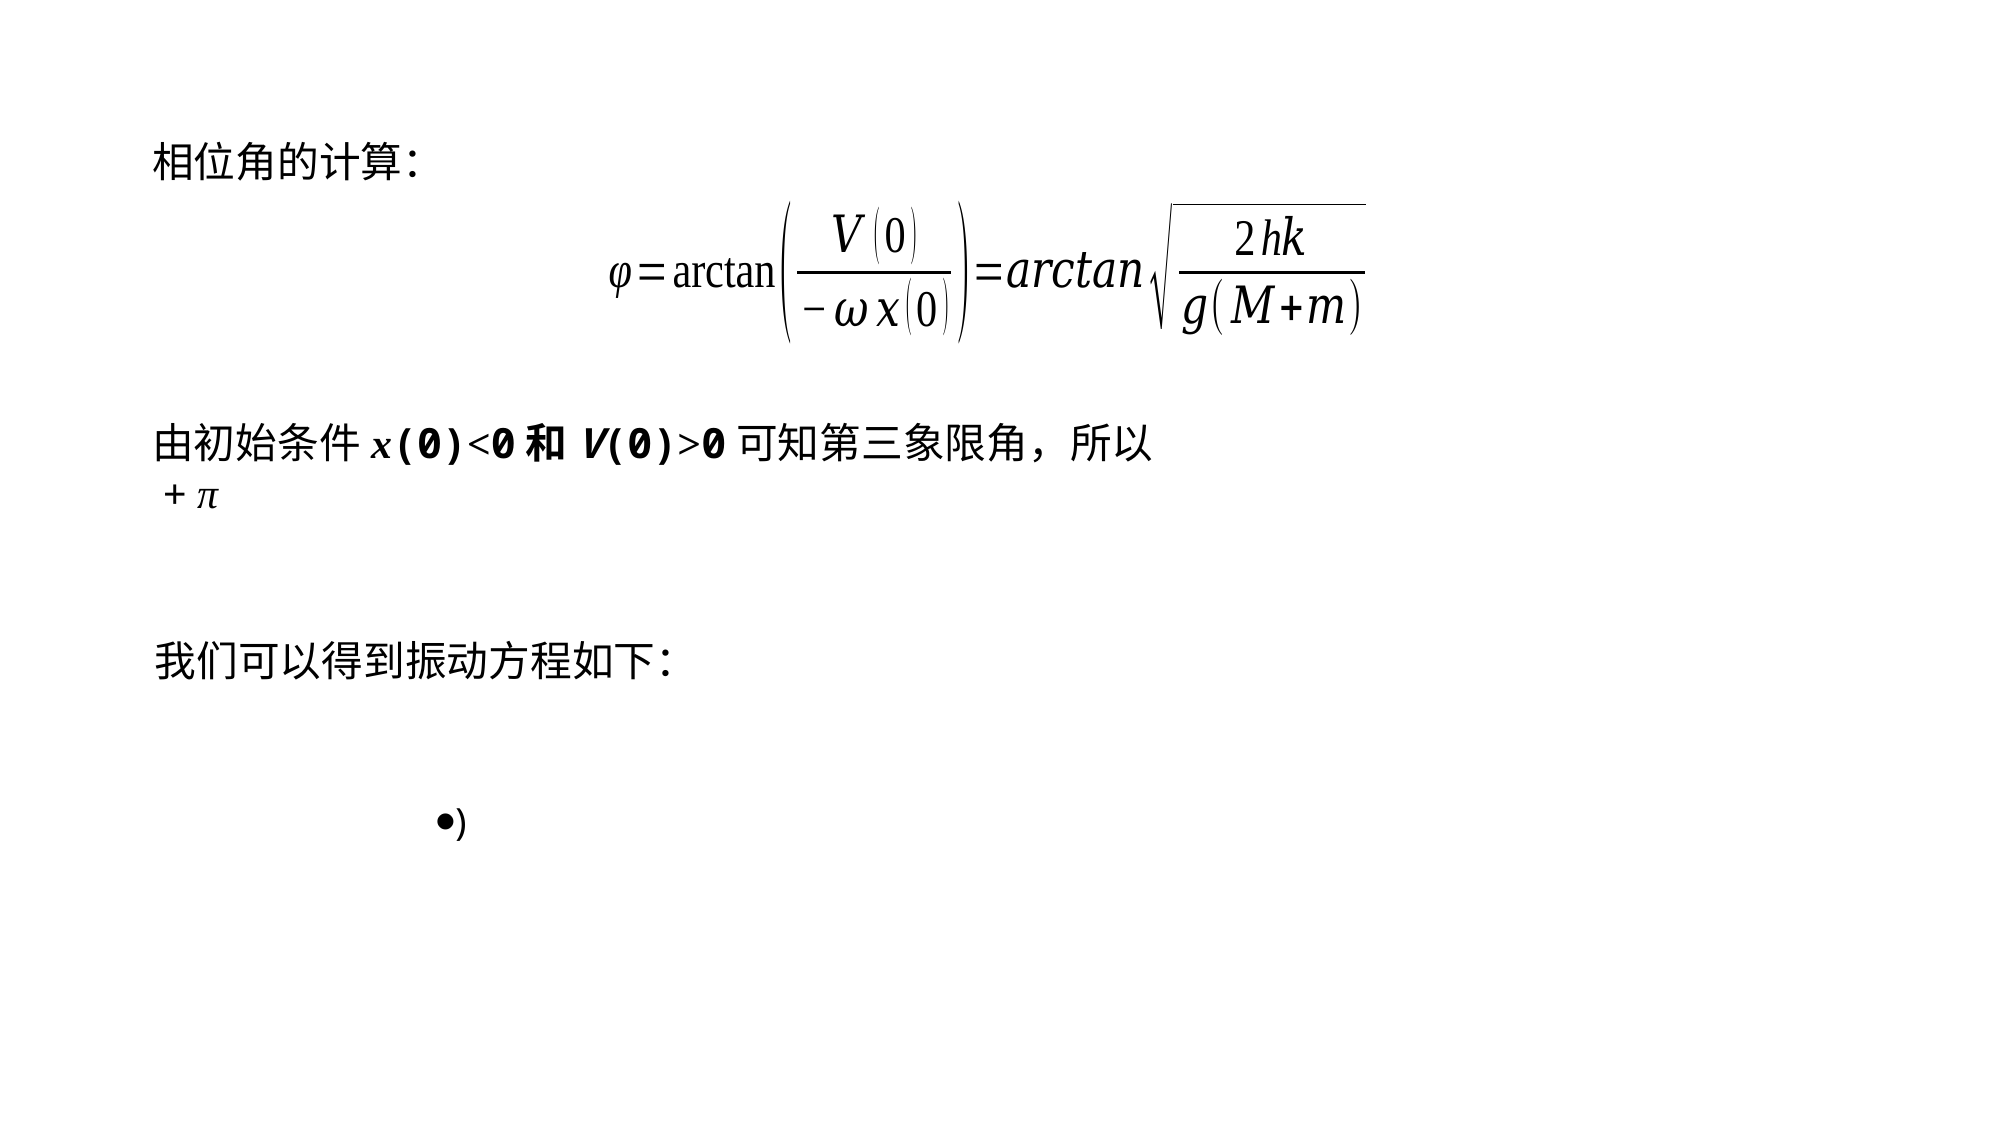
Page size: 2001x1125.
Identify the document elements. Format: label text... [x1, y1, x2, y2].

text_box 我们可以得到振动方程如下： [139, 627, 713, 693]
